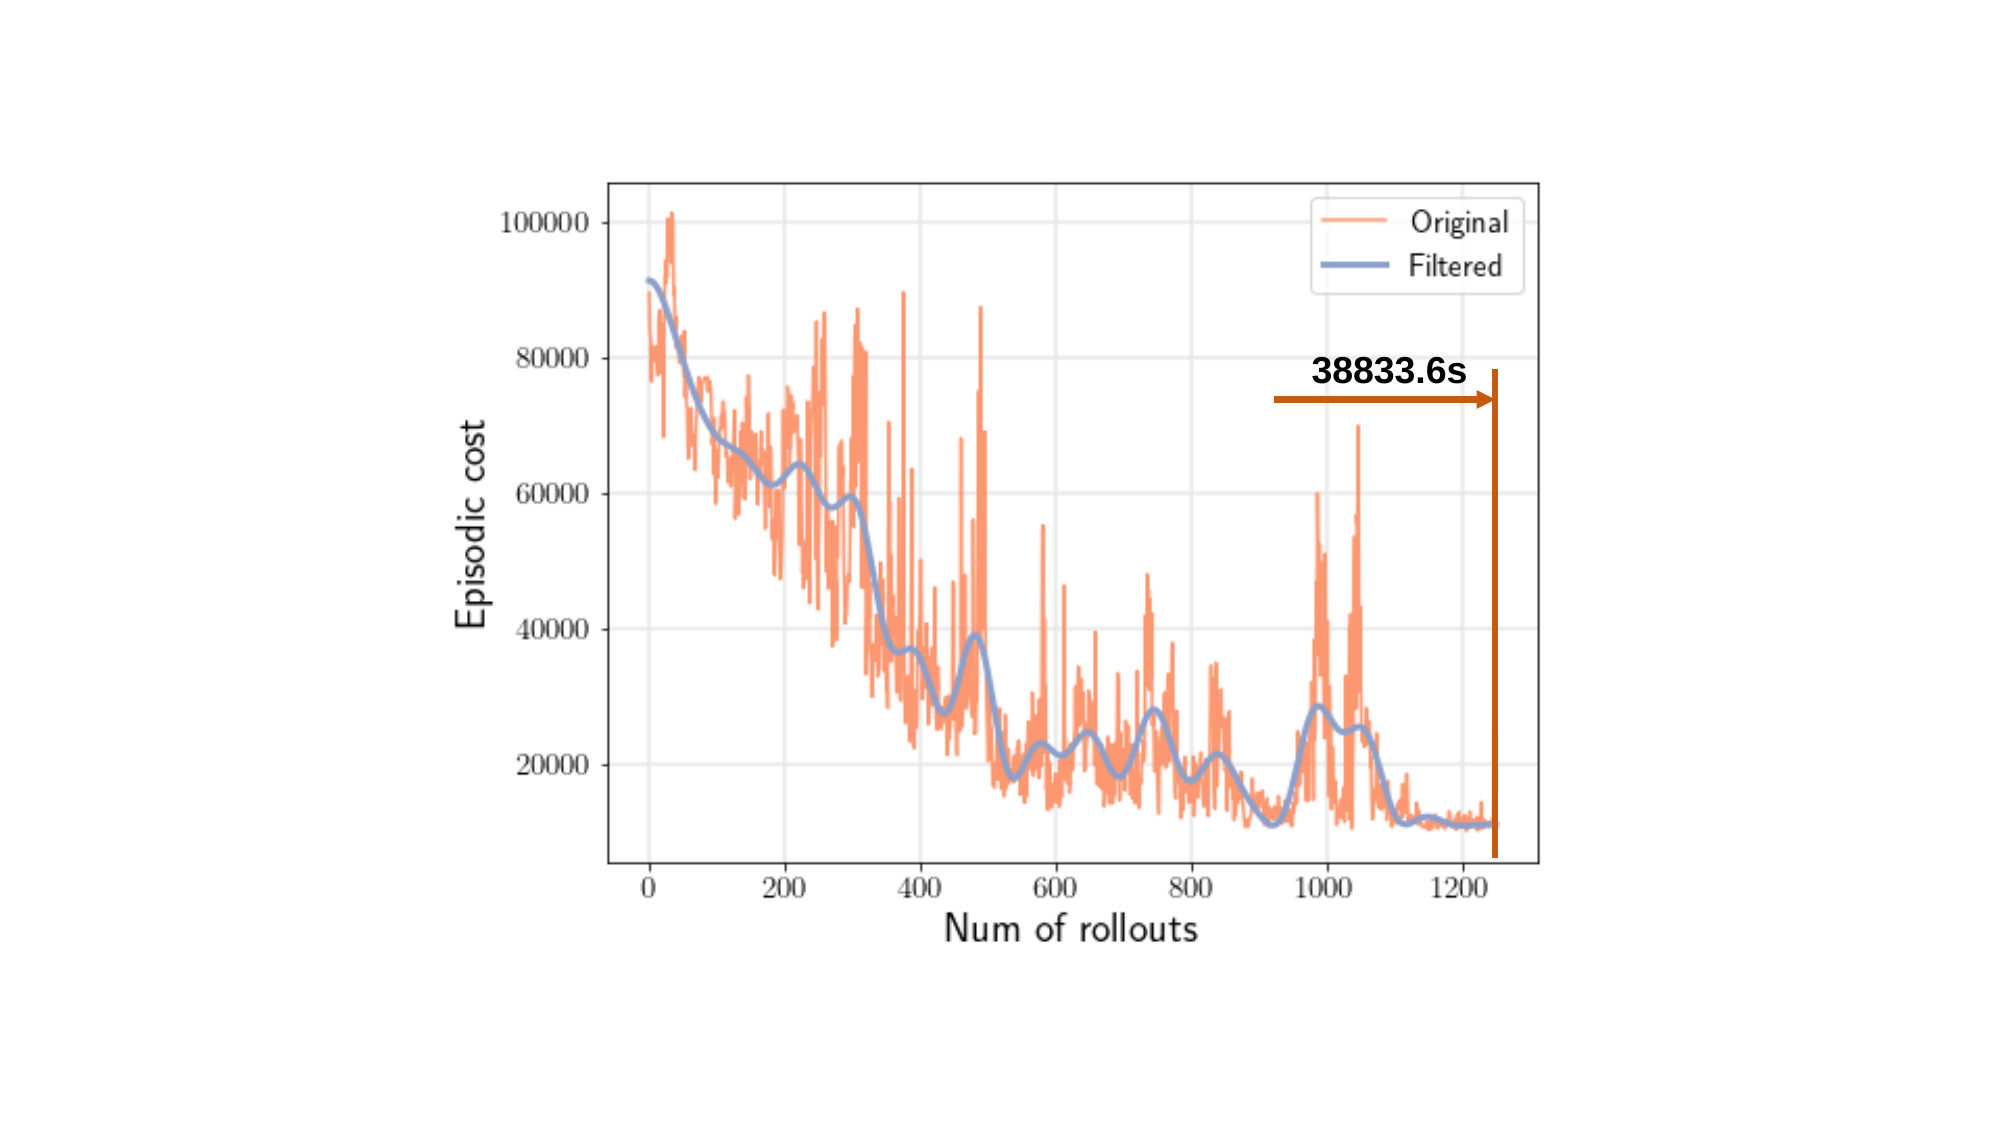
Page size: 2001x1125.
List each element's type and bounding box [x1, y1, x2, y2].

text_box [441, 160, 1559, 965]
